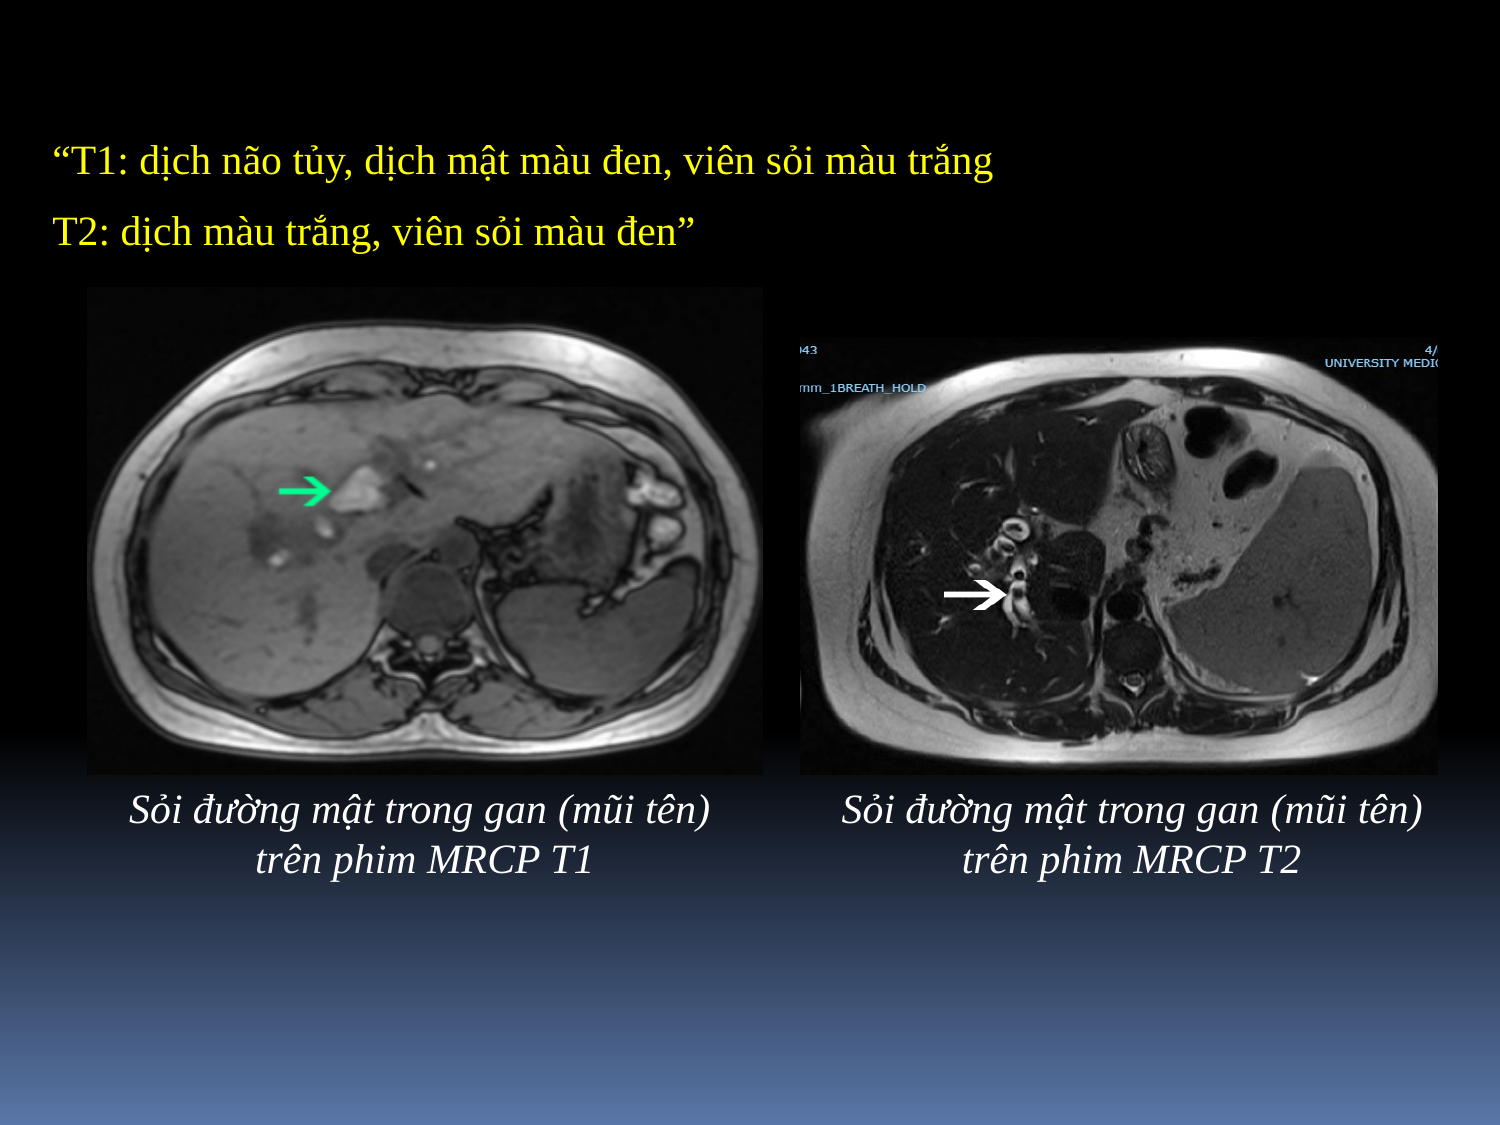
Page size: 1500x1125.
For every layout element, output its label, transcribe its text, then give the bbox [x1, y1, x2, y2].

picture [86, 287, 763, 776]
text_box Sỏi đường mật trong gan (mũi tên) trên phim MRCP T1 [49, 774, 762, 890]
picture [799, 336, 1438, 776]
text_box “T1: dịch não tủy, dịch mật màu đen, viên sỏi màu trắng T2: dịch màu trắng, viên sỏi màu đen” [37, 125, 1458, 261]
text_box Sỏi đường mật trong gan (mũi tên) trên phim MRCP T2 [762, 774, 1500, 890]
